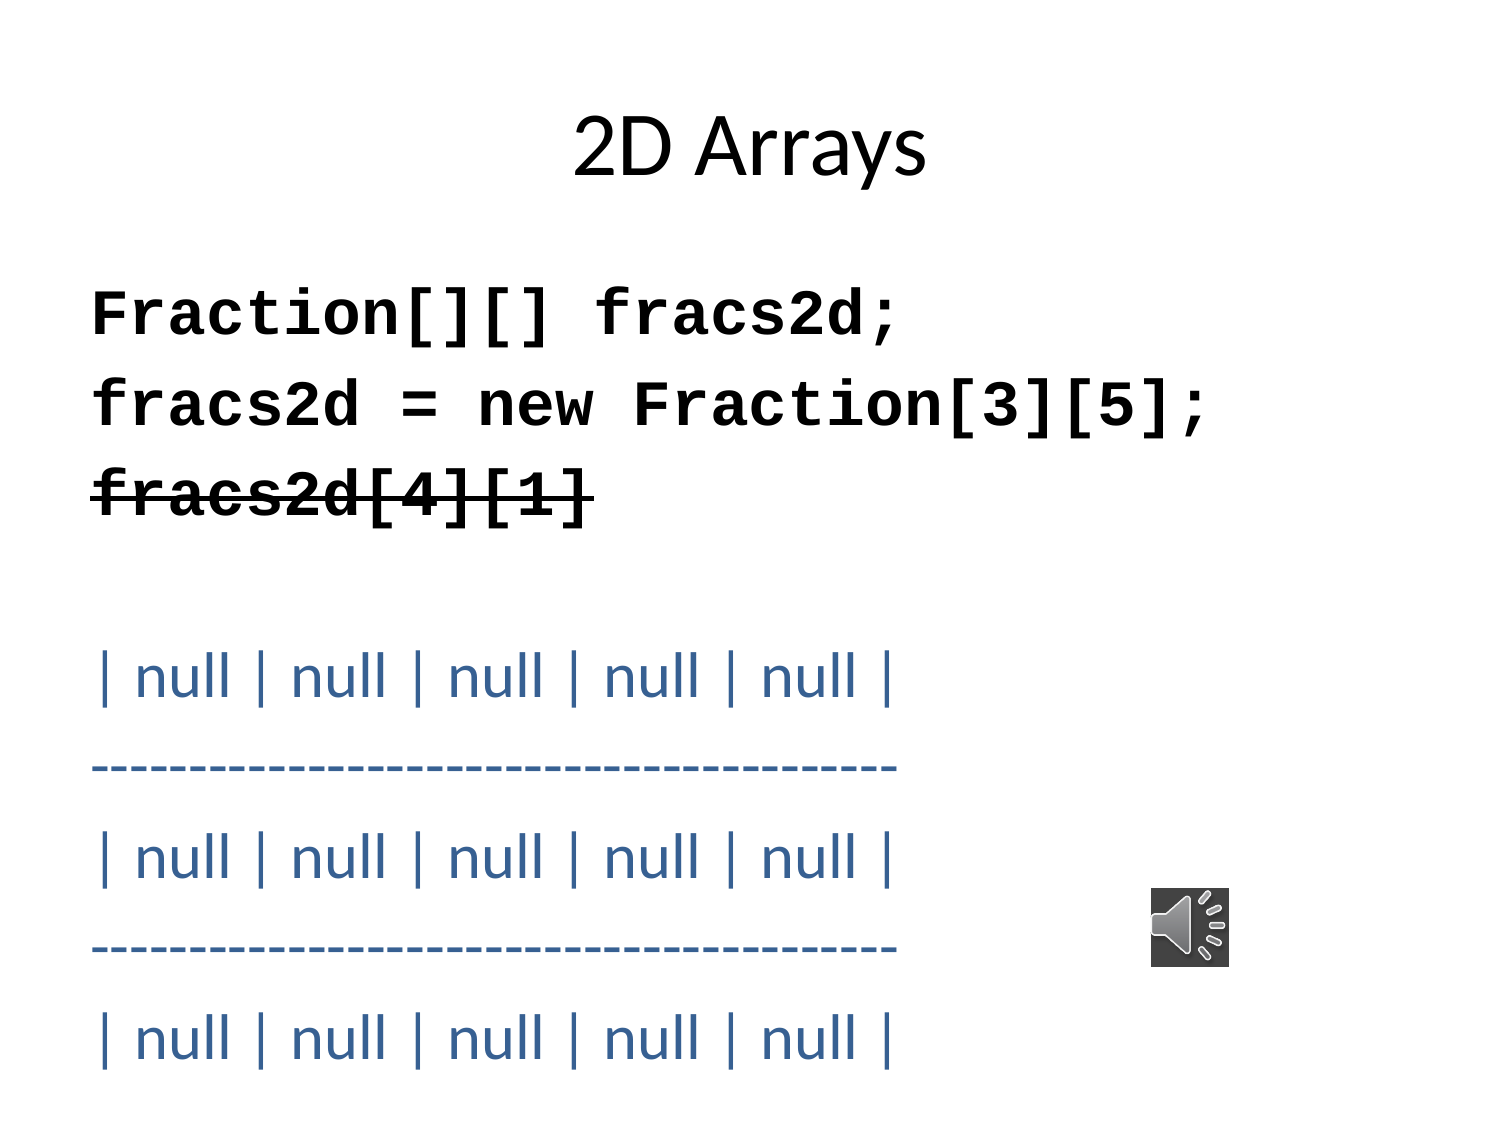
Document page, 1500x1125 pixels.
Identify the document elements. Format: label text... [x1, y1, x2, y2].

title 2D Arrays [75, 45, 1425, 233]
list Fraction[][] fracs2d; fracs2d = new Fraction[3][5]; fracs2d[4][1] | null | null | null | null | null | ----------------------------------------- | null | null | null | null | null | ----------------------------------------- | null | null | null | null | null | [75, 262, 1425, 1088]
picture [1149, 887, 1231, 968]
